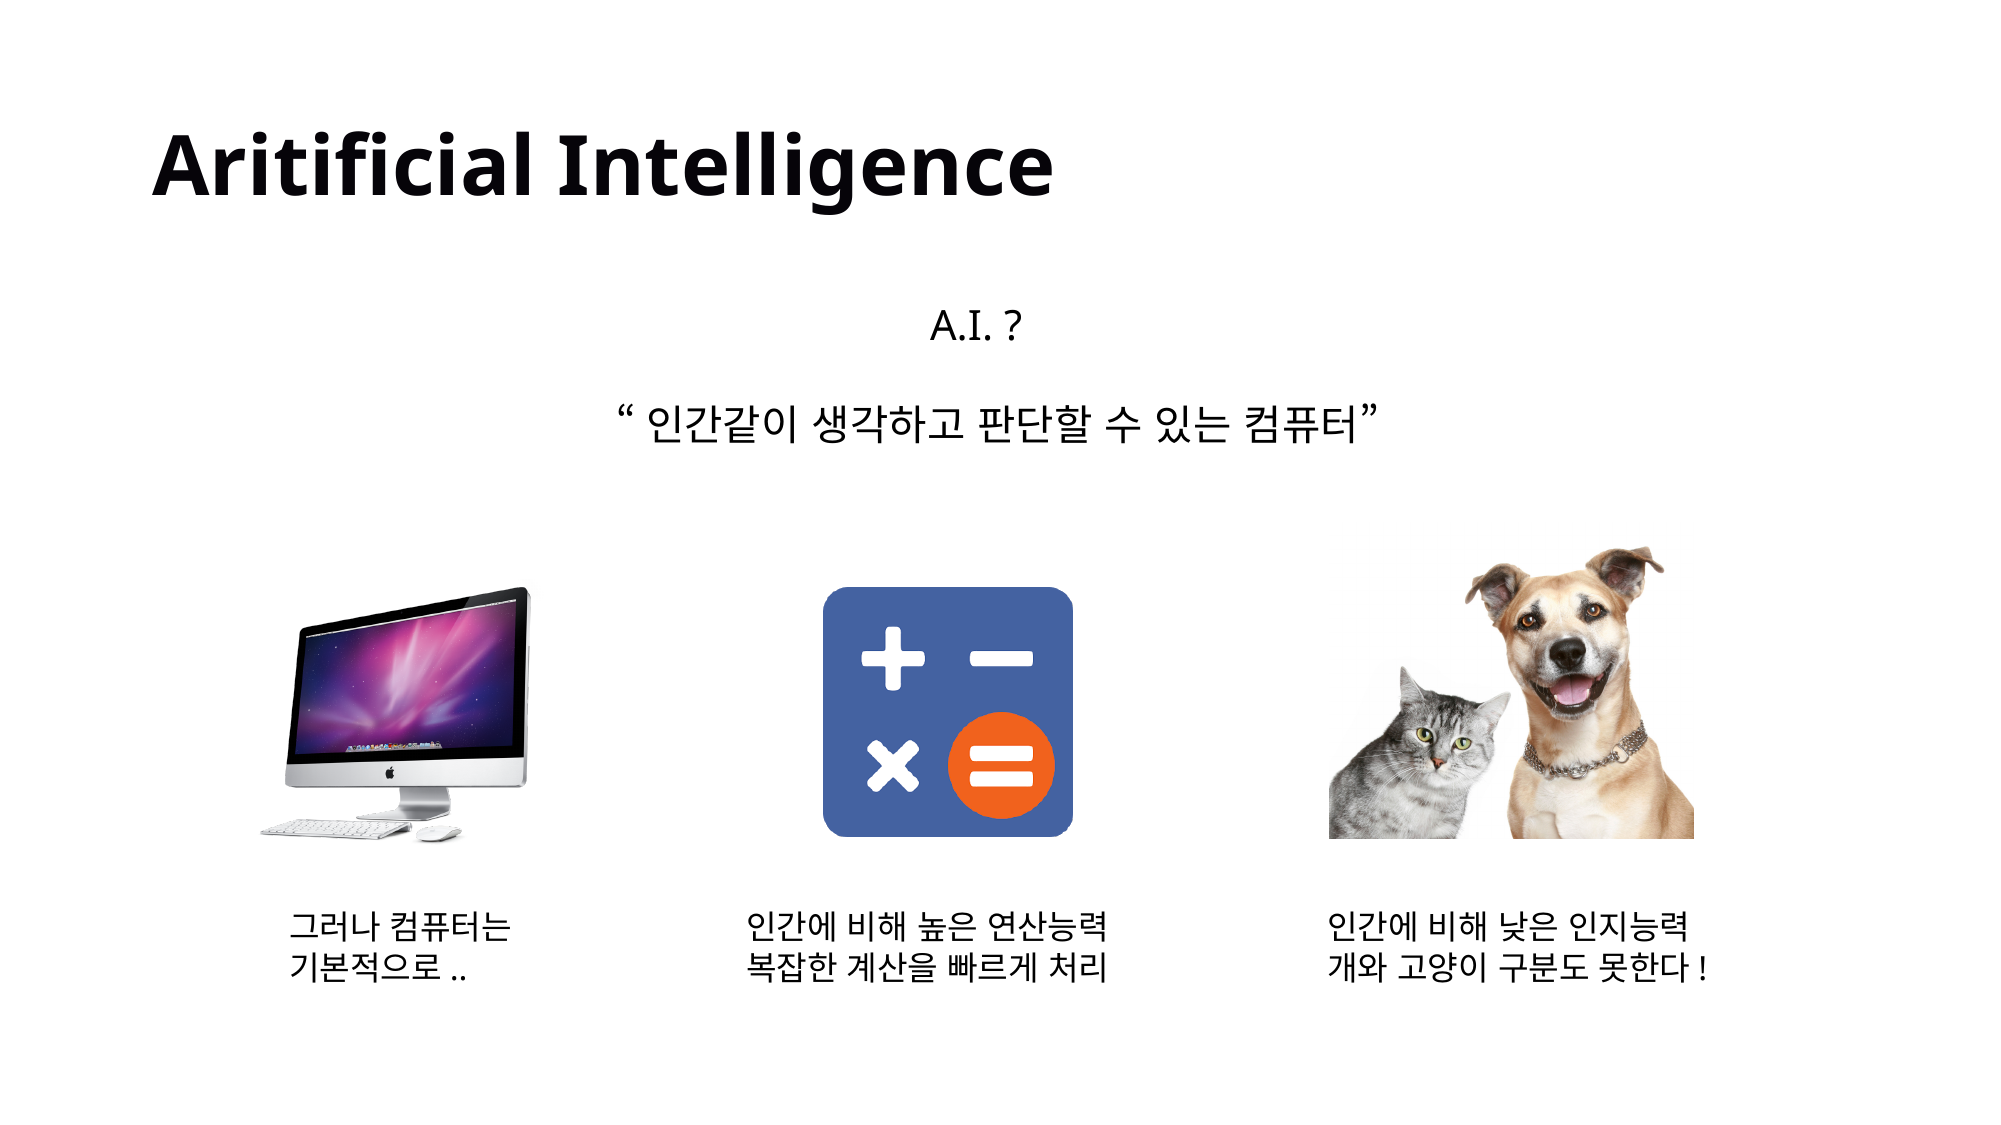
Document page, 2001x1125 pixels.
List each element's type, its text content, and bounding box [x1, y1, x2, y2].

text_box 인간에 비해 낮은 인지능력 개와 고양이 구분도 못한다! [1321, 900, 1714, 993]
text_box 인간에 비해 높은 연산능력 복잡한 계산을 빠르게 처리 [740, 900, 1116, 993]
title Aritificial Intelligence [137, 59, 1863, 278]
picture [1329, 522, 1694, 839]
picture [823, 587, 1073, 837]
text_box 그러나 컴퓨터는 기본적으로.. [283, 900, 528, 993]
text_box A.I. ? “인간같이 생각하고 판단할 수 있는 컴퓨터” [398, 293, 1598, 455]
picture [193, 579, 609, 845]
